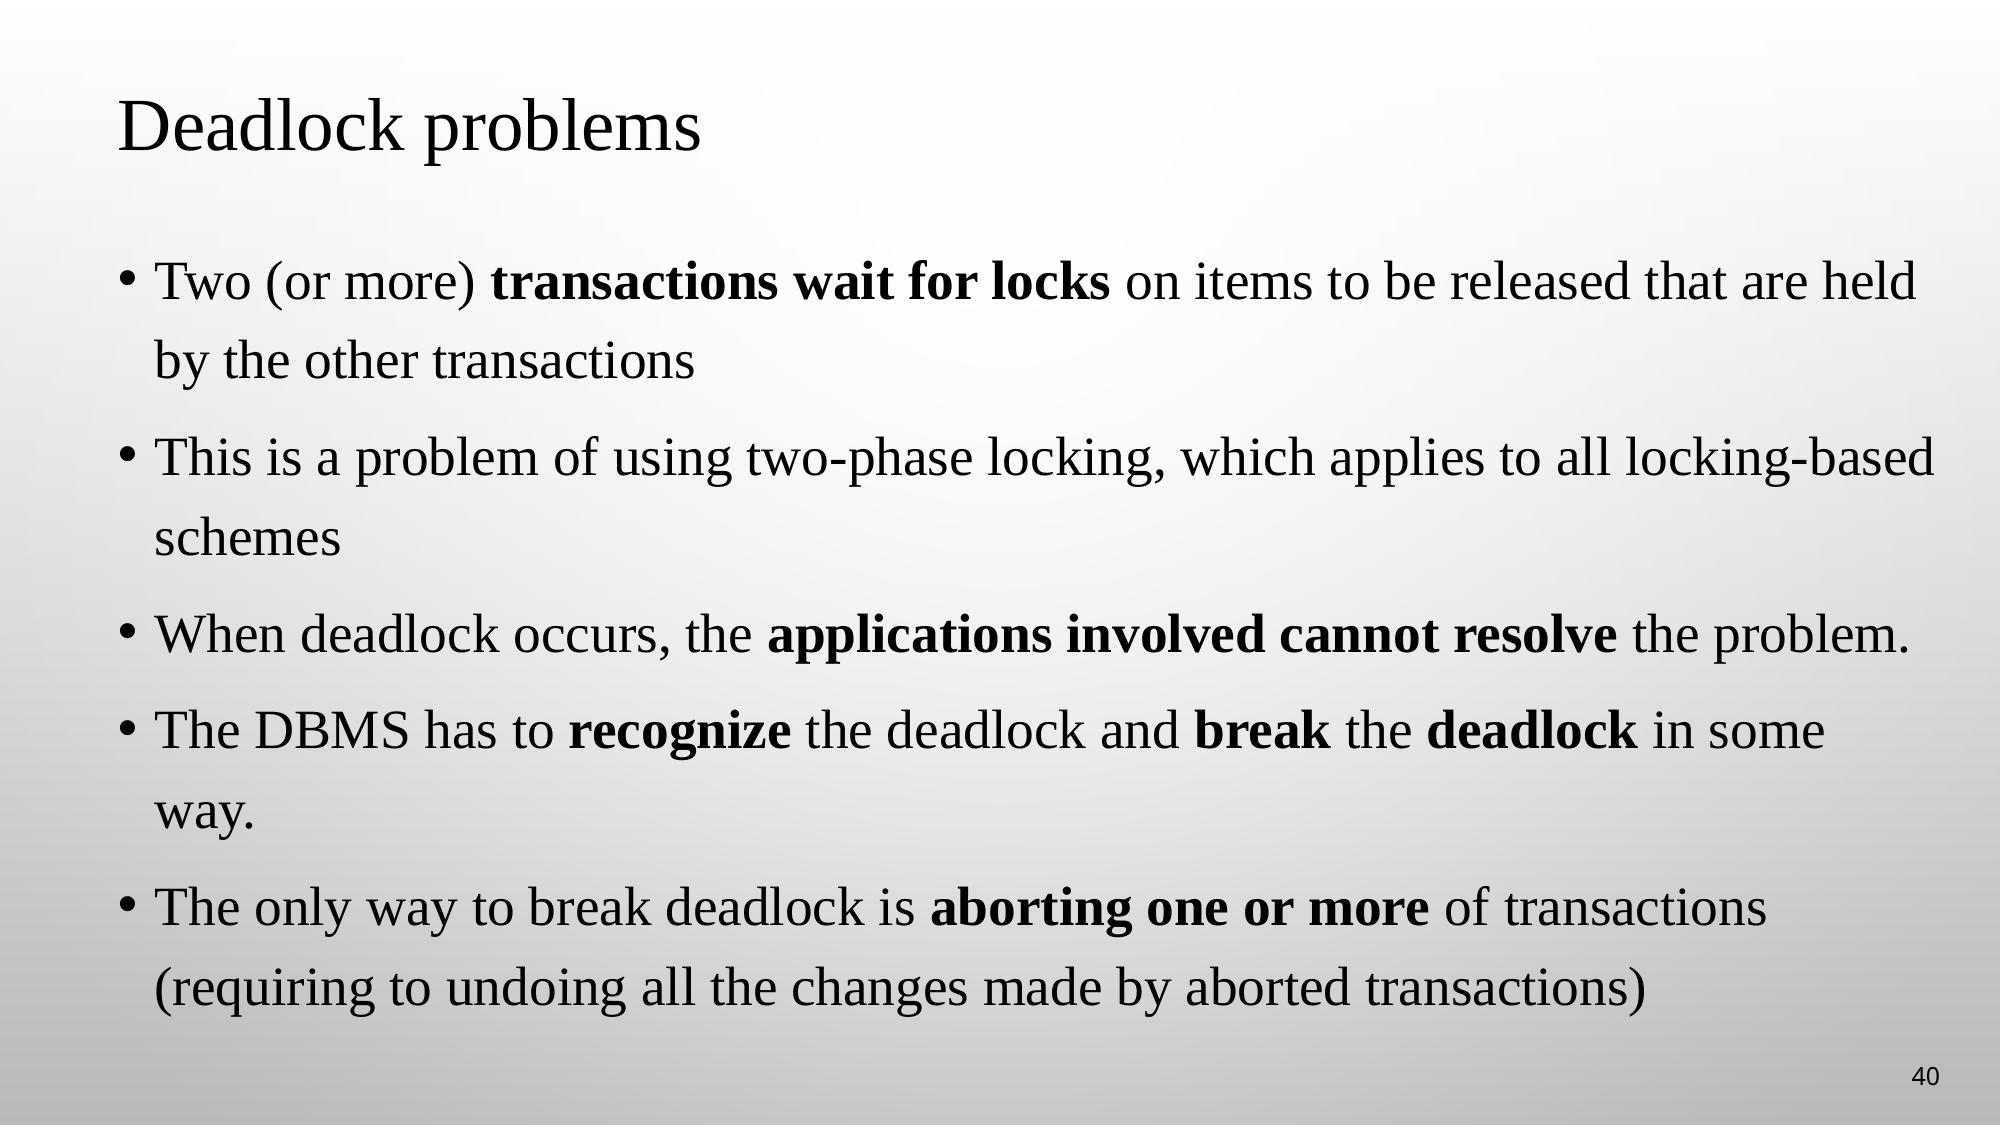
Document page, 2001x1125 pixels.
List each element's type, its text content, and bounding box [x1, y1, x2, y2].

list Two (or more) transactions wait for locks on items to be released that are held by the other transactions This is a problem of using two-phase locking, which applies to all locking-based schemes When deadlock occurs, the applications involved cannot resolve the problem. The DBMS has to recognize the deadlock and break the deadlock in some way. The only way to break deadlock is aborting one or more of transactions (requiring to undoing all the changes made by aborted transactions) [102, 223, 1956, 1029]
slide_number 40 [1724, 1047, 1956, 1107]
title Deadlock problems [102, 43, 1956, 210]
picture [0, 0, 2000, 1125]
